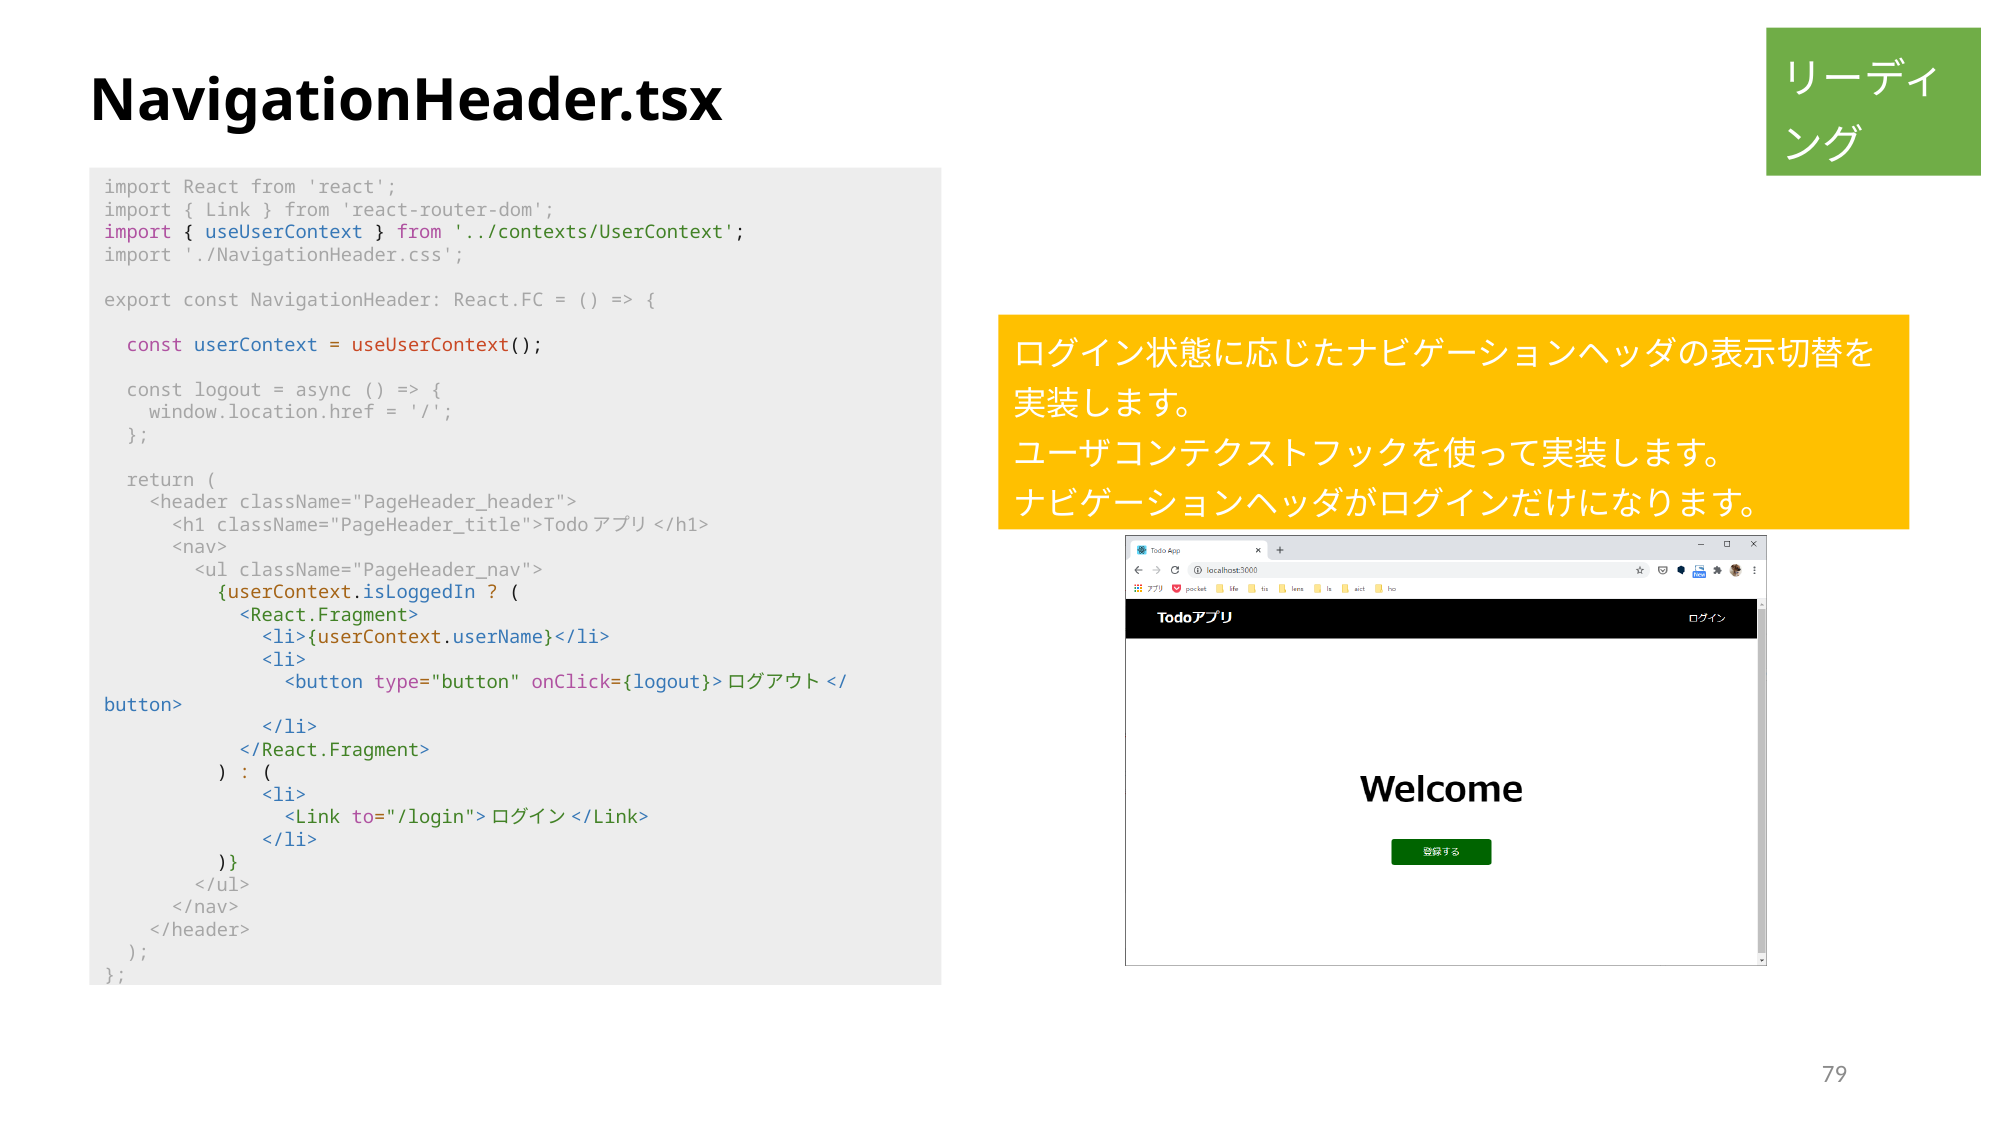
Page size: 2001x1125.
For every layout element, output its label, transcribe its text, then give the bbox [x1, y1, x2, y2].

slide_number 79 [1412, 1042, 1863, 1103]
picture [1125, 535, 1767, 966]
text_box リーディング [1766, 27, 1981, 176]
text_box import React from 'react'; import { Link } from 'react-router-dom'; import { useUserContext } from '../contexts/UserContext'; import './NavigationHeader.css'; export const NavigationHeader: React.FC = () => { const userContext = useUserContext(); const logout = async () => { window.location.href = '/'; }; return ( <header className="PageHeader_header"> <h1 className="PageHeader_title">Todoアプリ</h1> <nav> <ul className="PageHeader_nav"> {userContext.isLoggedIn ? ( <React.Fragment> <li>{userContext.userName}</li> <li> <button type="button" onClick={logout}>ログアウト</button> </li> </React.Fragment> ) : ( <li> <Link to="/login">ログイン</Link> </li> )} </ul> </nav> </header> ); }; [89, 167, 942, 985]
text_box ログイン状態に応じたナビゲーションヘッダの表示切替を実装します。 ユーザコンテクストフックを使って実装します。 ナビゲーションヘッダがログインだけになります。 [998, 314, 1910, 530]
text_box NavigationHeader.tsx [74, 54, 1454, 140]
